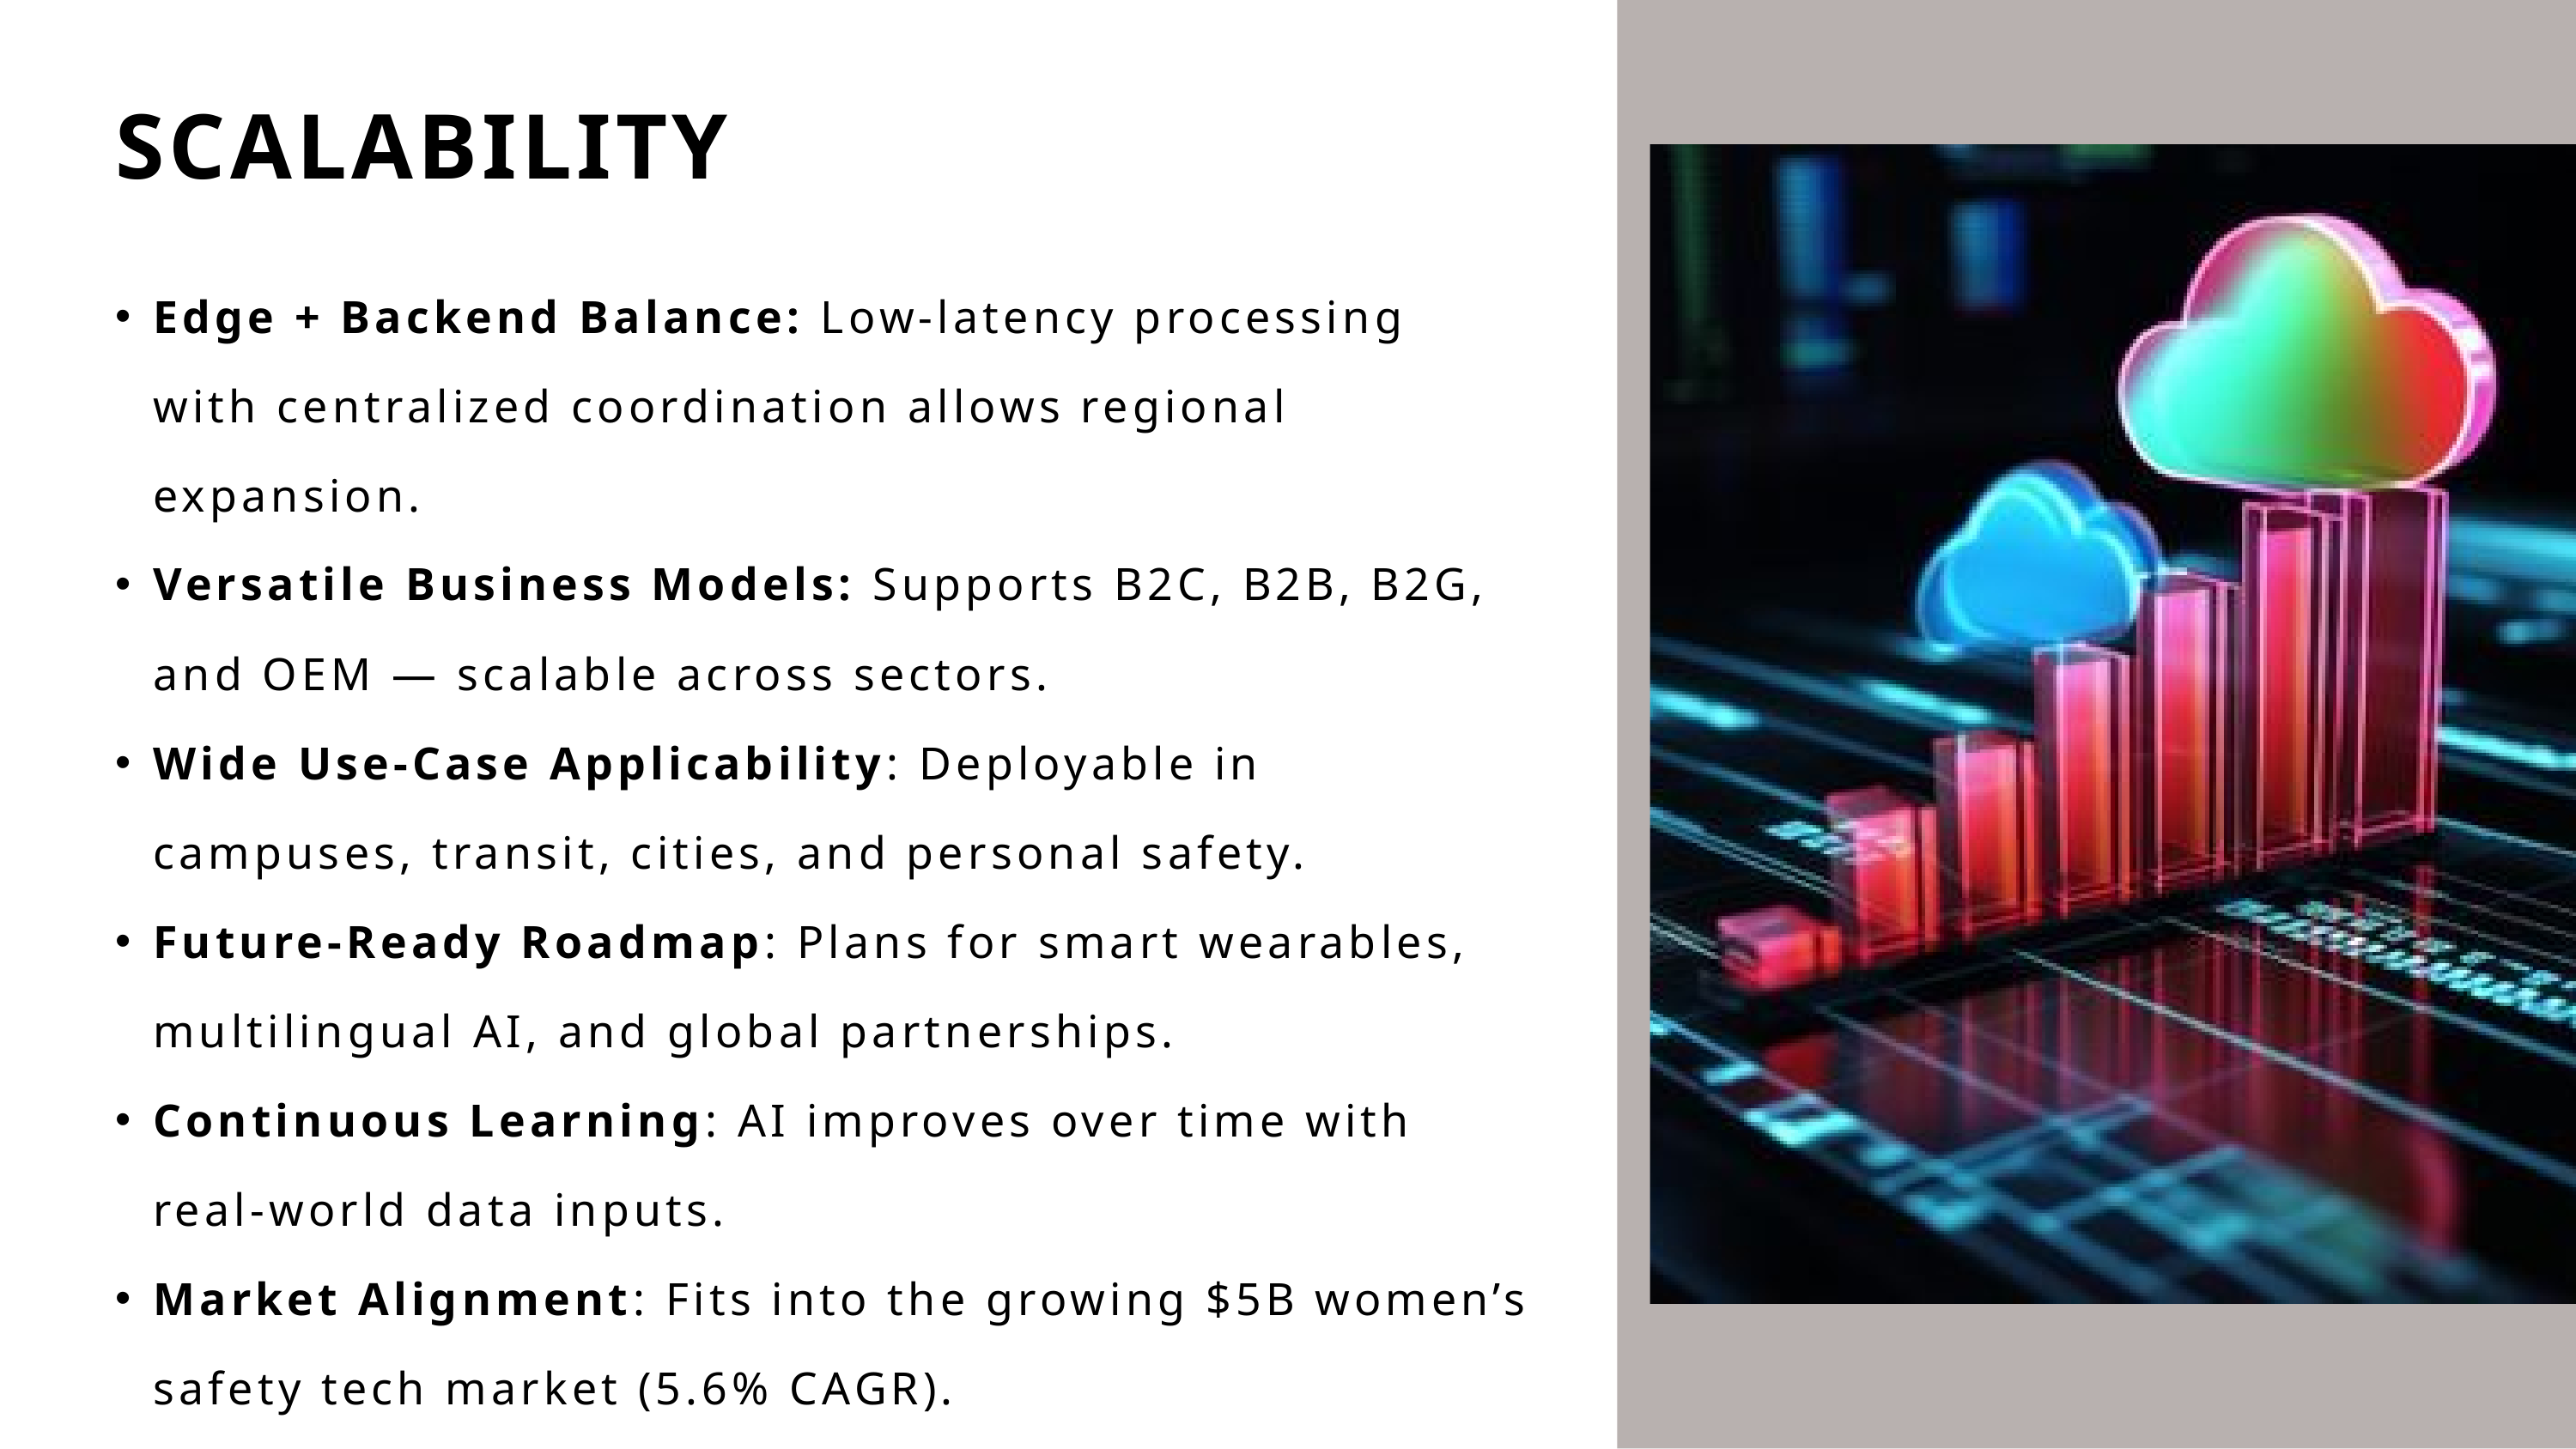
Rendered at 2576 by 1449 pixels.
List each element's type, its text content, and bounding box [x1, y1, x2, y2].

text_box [1649, 144, 2576, 1304]
text_box SCALABILITY [115, 72, 1613, 197]
text_box Edge + Backend Balance: Low-latency processing with centralized coordination allows regional expansion. Versatile Business Models: Supports B2C, B2B, B2G, and OEM — scalable across sectors. Wide Use-Case Applicability: Deployable in campuses, transit, cities, and personal safety. Future-Ready Roadmap: Plans for smart wearables, multilingual AI, and global partnerships. Continuous Learning: AI improves over time with real-world data inputs. Market Alignment: Fits into the growing $5B women’s safety tech market (5.6% CAGR). [76, 252, 1532, 1449]
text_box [1617, 0, 2576, 1449]
